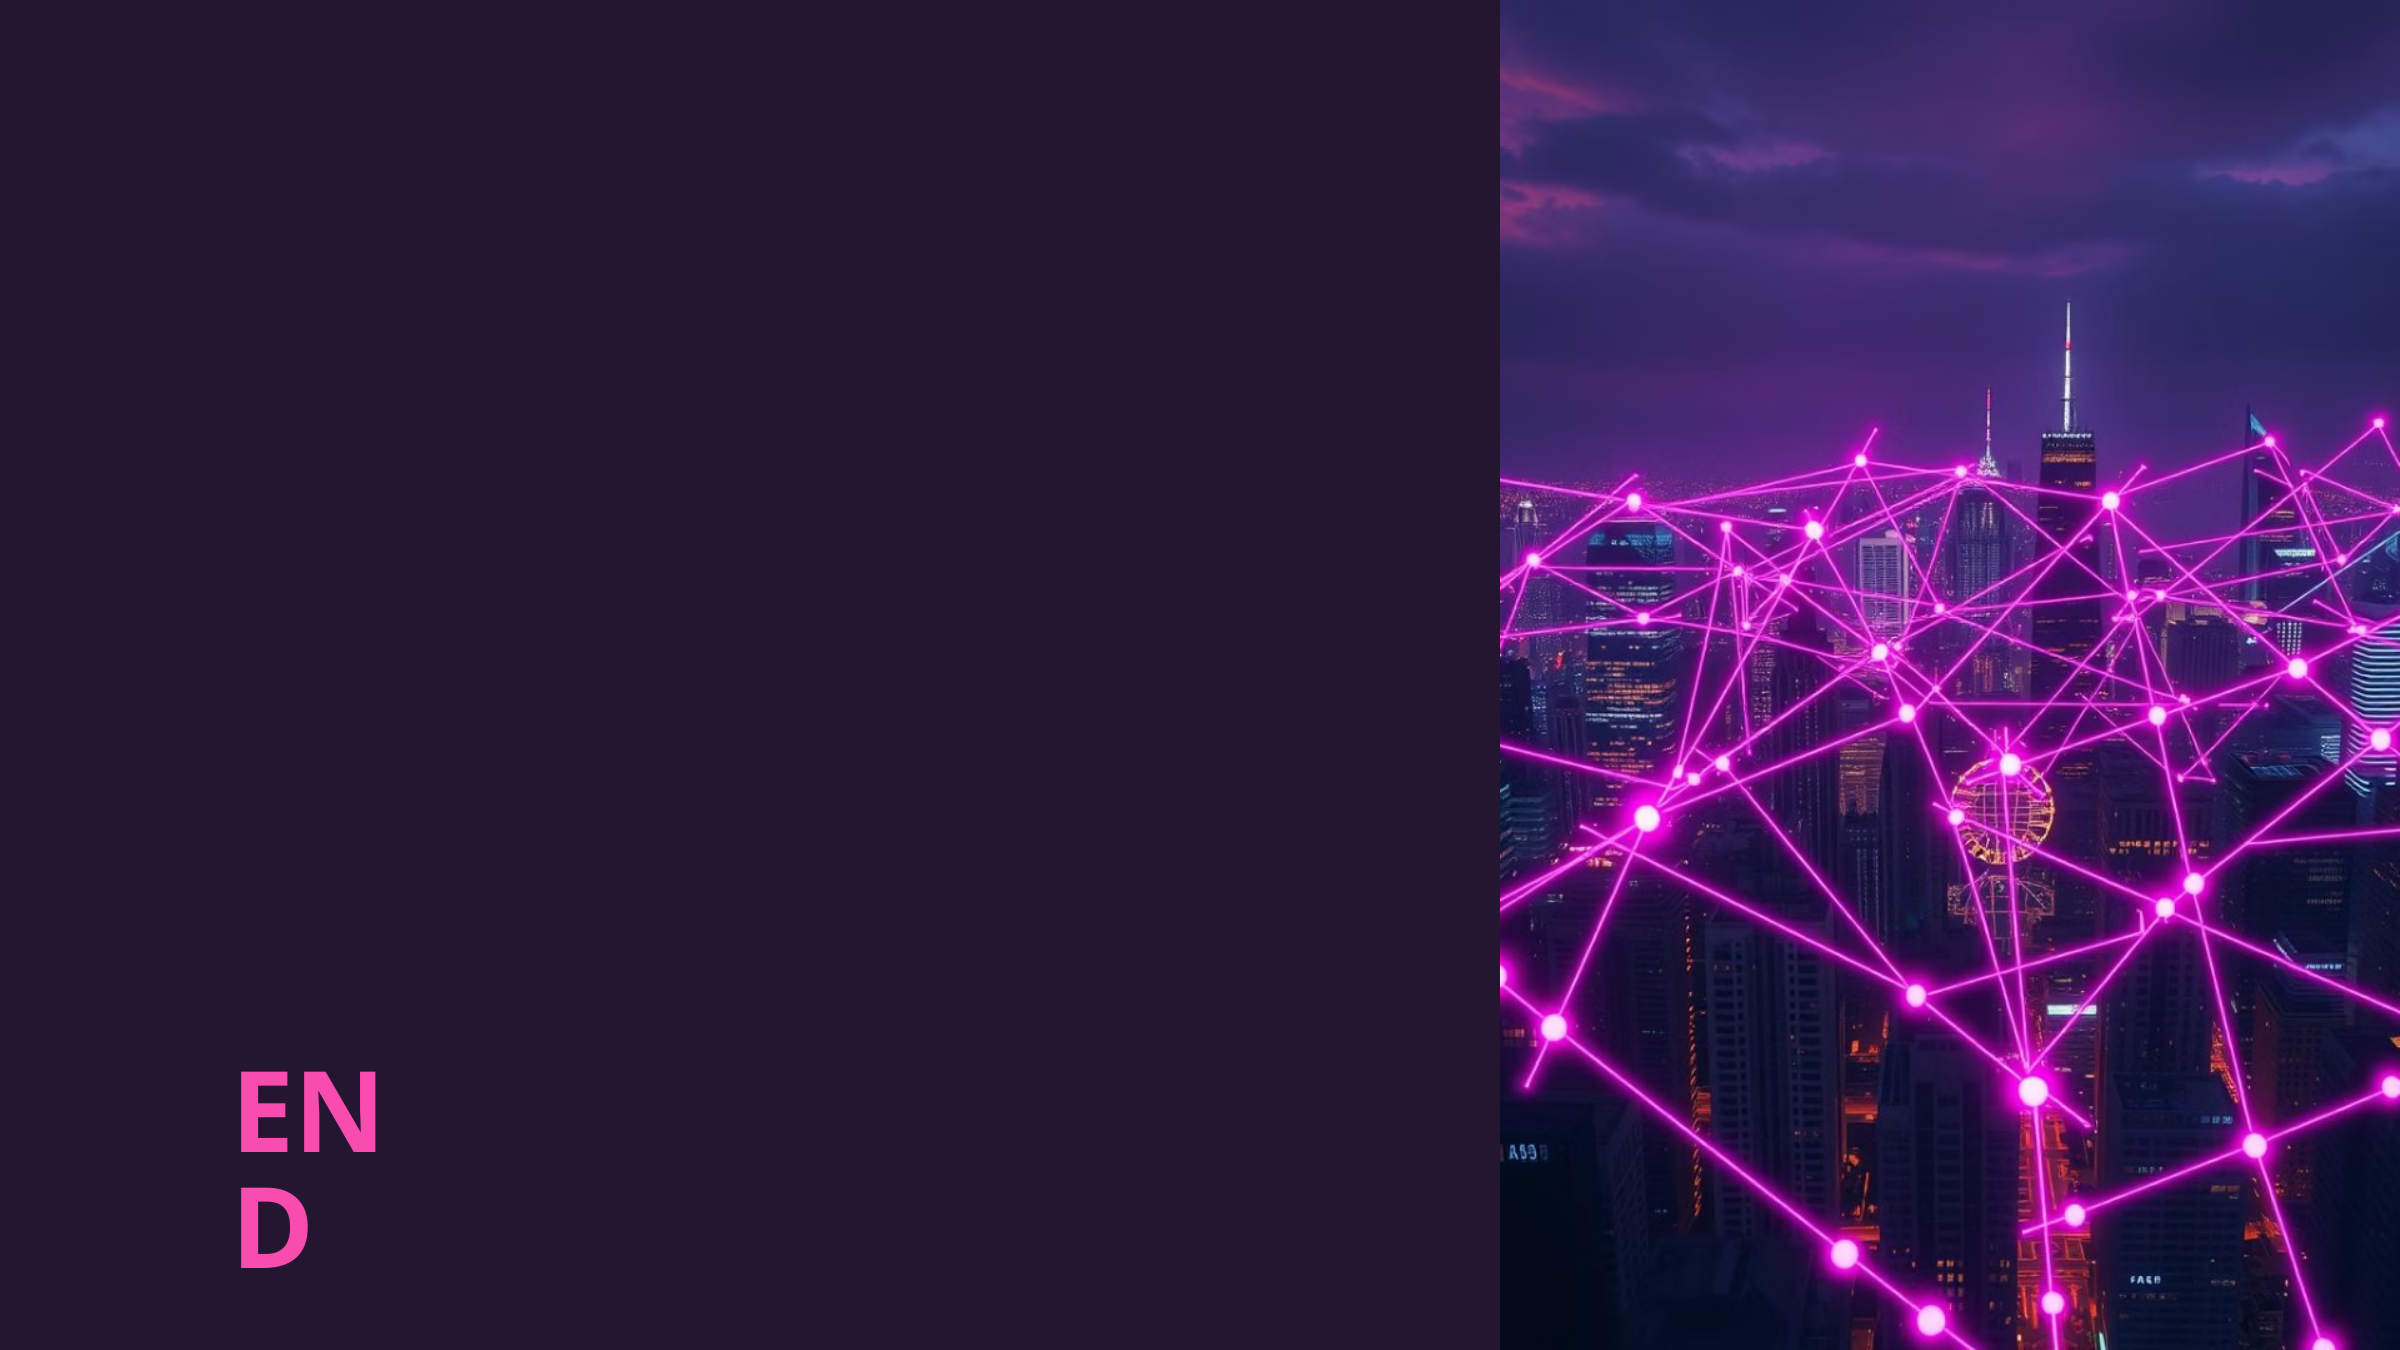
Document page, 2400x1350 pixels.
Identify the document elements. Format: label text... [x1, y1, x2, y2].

picture [1499, 0, 2400, 1350]
text_box END [231, 1059, 422, 1184]
